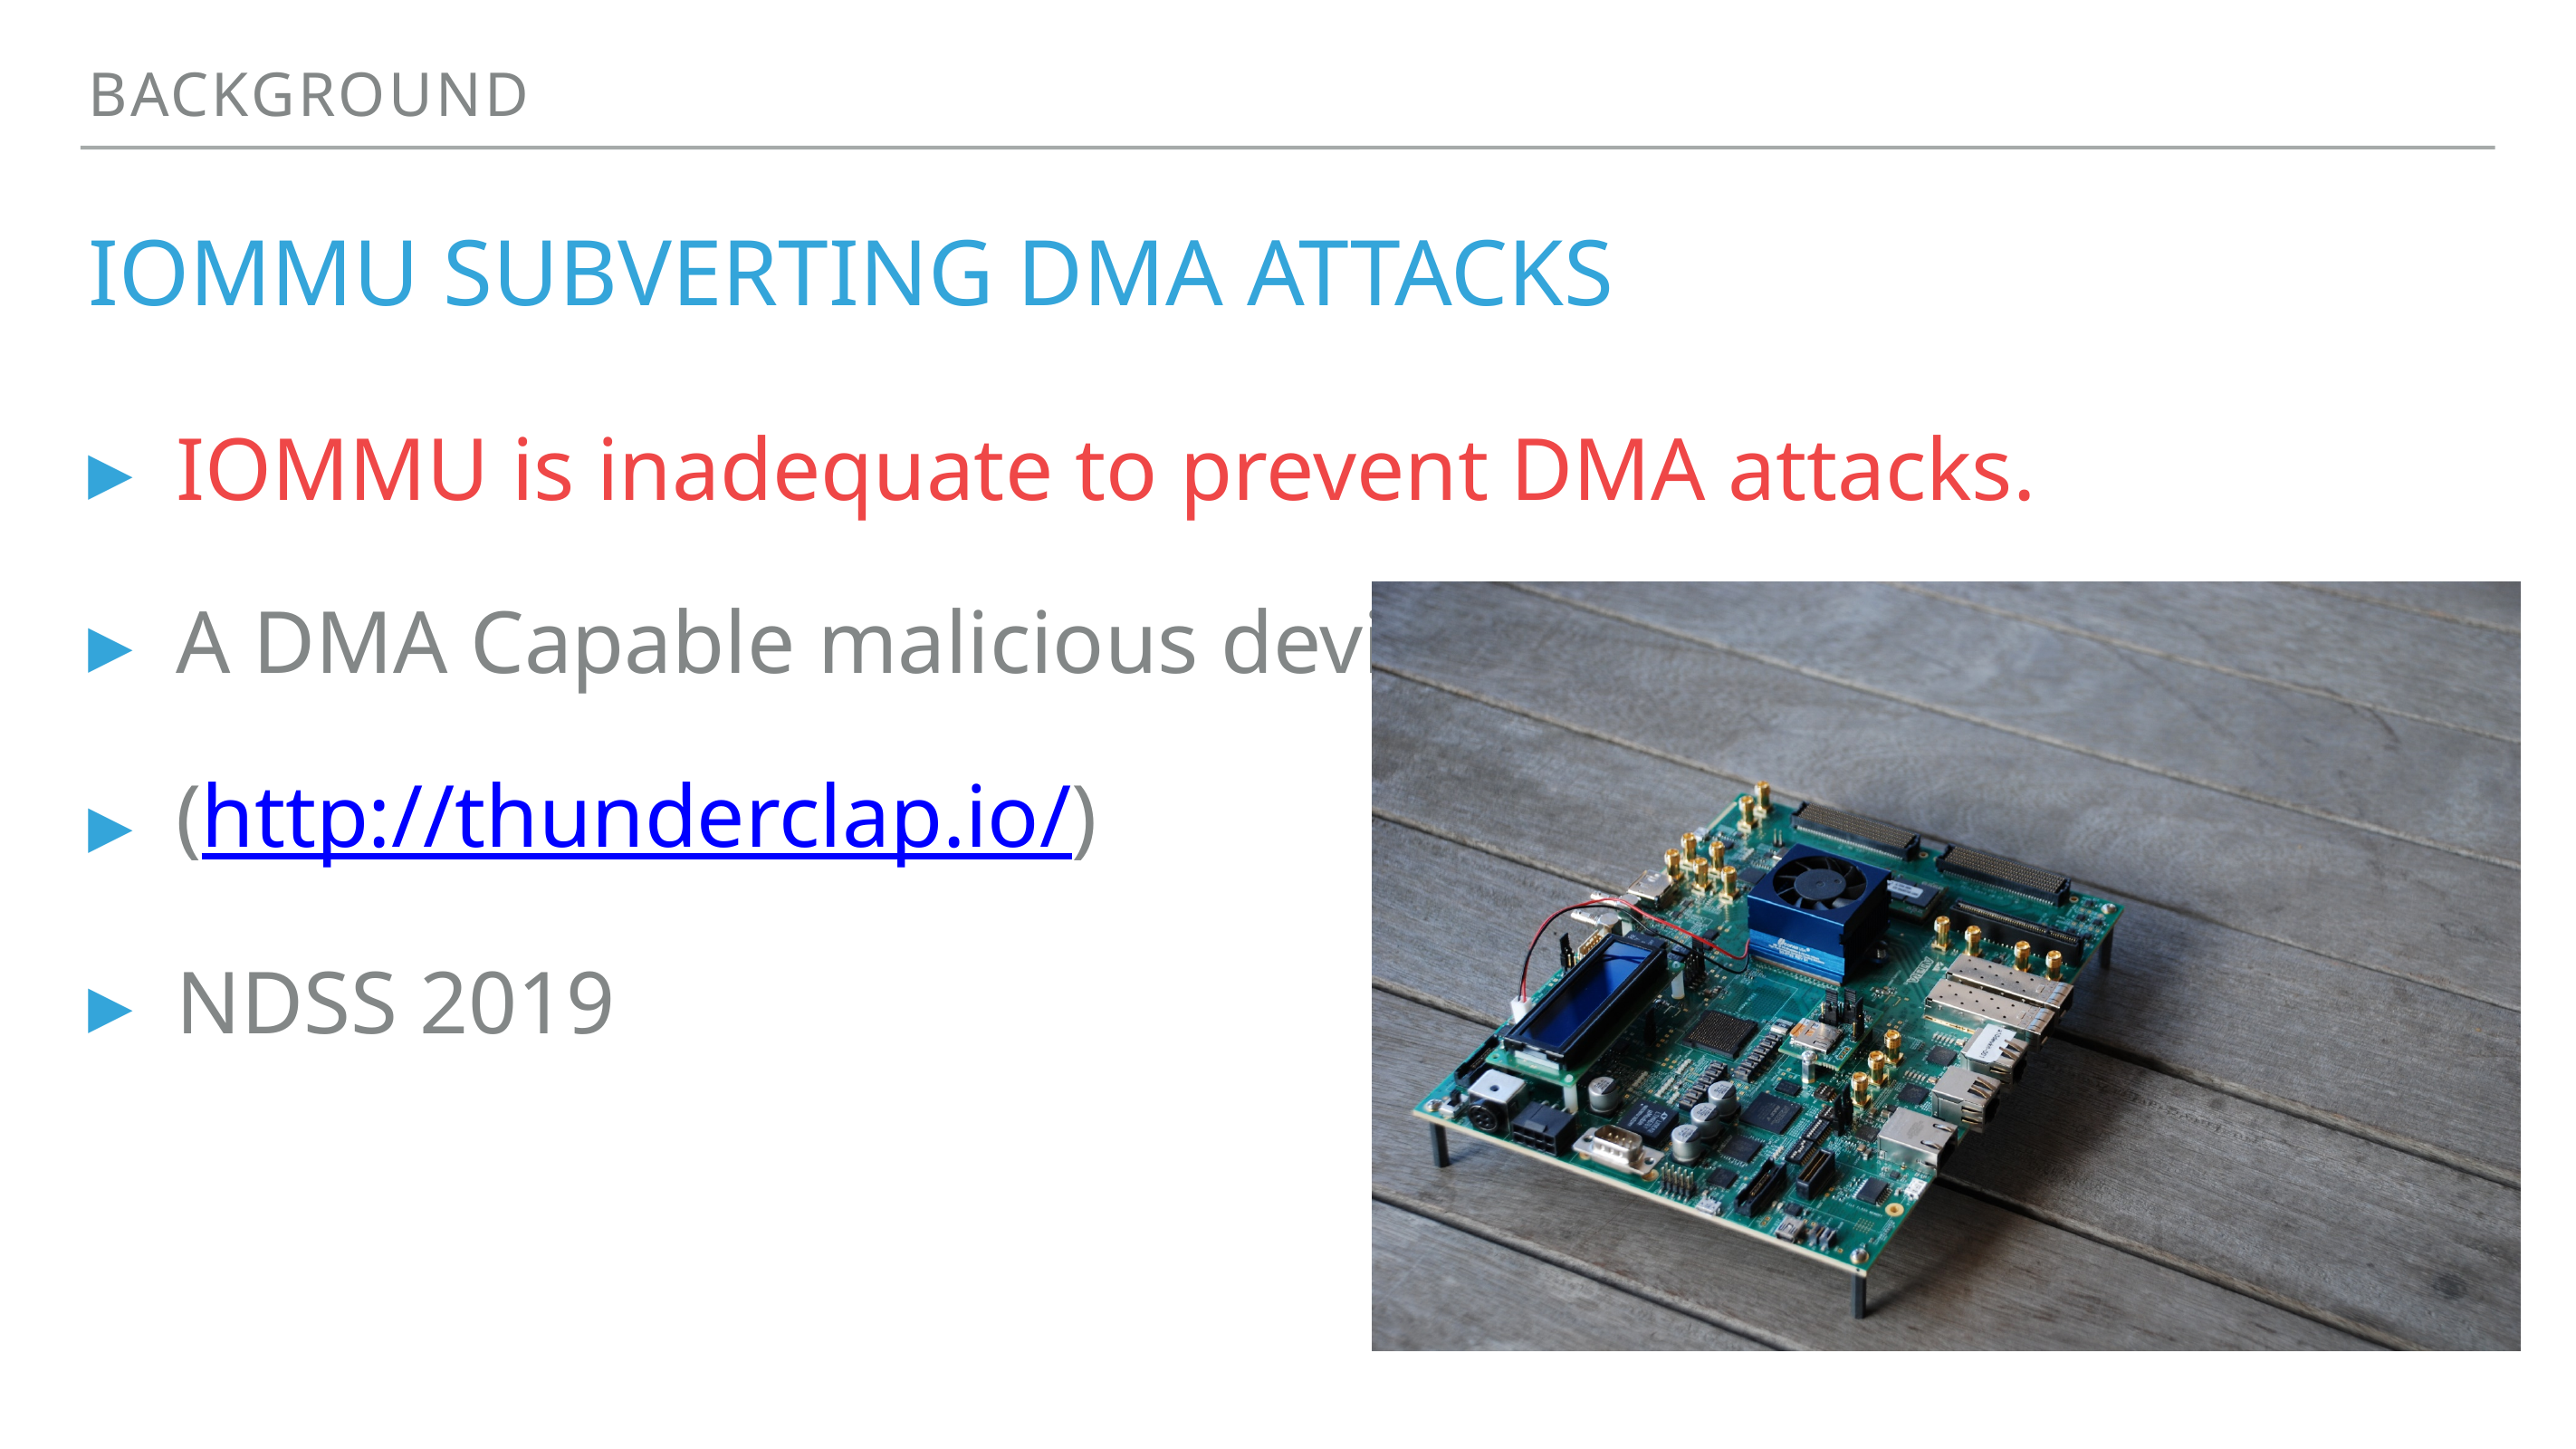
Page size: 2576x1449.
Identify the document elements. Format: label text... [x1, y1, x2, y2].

picture [1372, 581, 2521, 1351]
list BACKGROUND [80, 60, 2294, 137]
list IOMMU is inadequate to prevent DMA attacks. A DMA Capable malicious device. (http://thunderclap.io/) NDSS 2019 [80, 407, 2496, 1316]
title IOMMU subverting DMA attacks [80, 227, 2496, 337]
